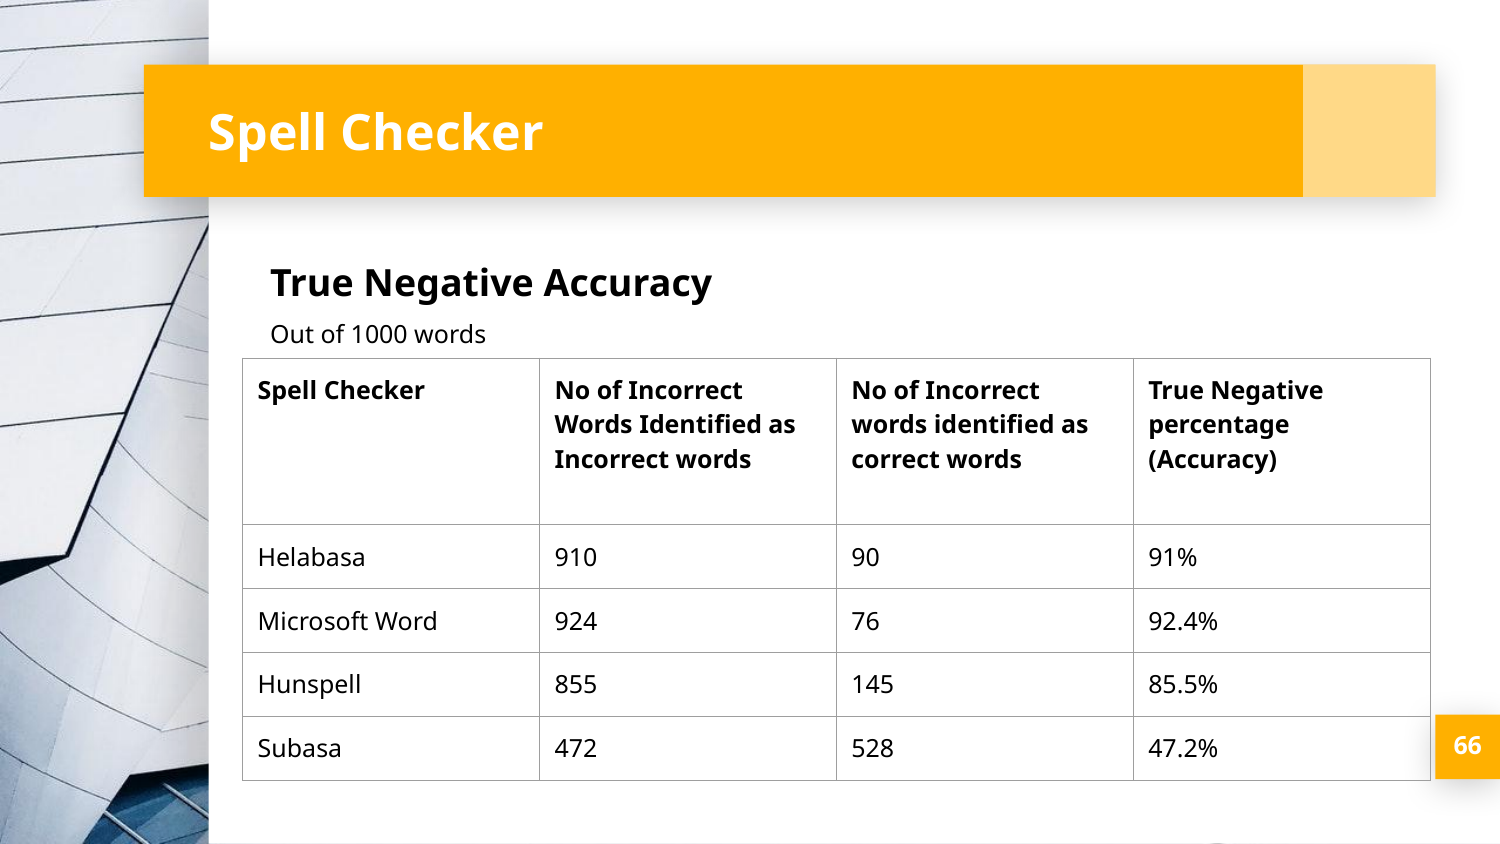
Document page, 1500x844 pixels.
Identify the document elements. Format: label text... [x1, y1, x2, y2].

slide_number ‹#› [1435, 714, 1500, 780]
table_header True Negative percentage (Accuracy) [1134, 359, 1430, 524]
table_cell Microsoft Word [243, 589, 539, 652]
table_header No of Incorrect Words Identified as Incorrect words [540, 359, 836, 524]
title Spell Checker [193, 64, 1300, 197]
table_cell Hunspell [243, 653, 539, 716]
table_cell 855 [540, 653, 836, 716]
table_cell 92.4% [1134, 589, 1430, 652]
table_cell 85.5% [1134, 653, 1430, 716]
table_cell Helabasa [243, 525, 539, 588]
table_header Spell Checker [243, 359, 539, 524]
picture [0, 0, 208, 844]
table_cell 90 [837, 525, 1133, 588]
table_cell Subasa [243, 717, 539, 780]
table_cell 924 [540, 589, 836, 652]
table_cell 47.2% [1134, 717, 1430, 780]
list True Negative Accuracy Out of 1000 words [255, 221, 1418, 358]
table_cell 145 [837, 653, 1133, 716]
table_cell 528 [837, 717, 1133, 780]
table_cell 91% [1134, 525, 1430, 588]
table_cell 472 [540, 717, 836, 780]
table_cell 76 [837, 589, 1133, 652]
table_cell 910 [540, 525, 836, 588]
table_header No of Incorrect words identified as correct words [837, 359, 1133, 524]
